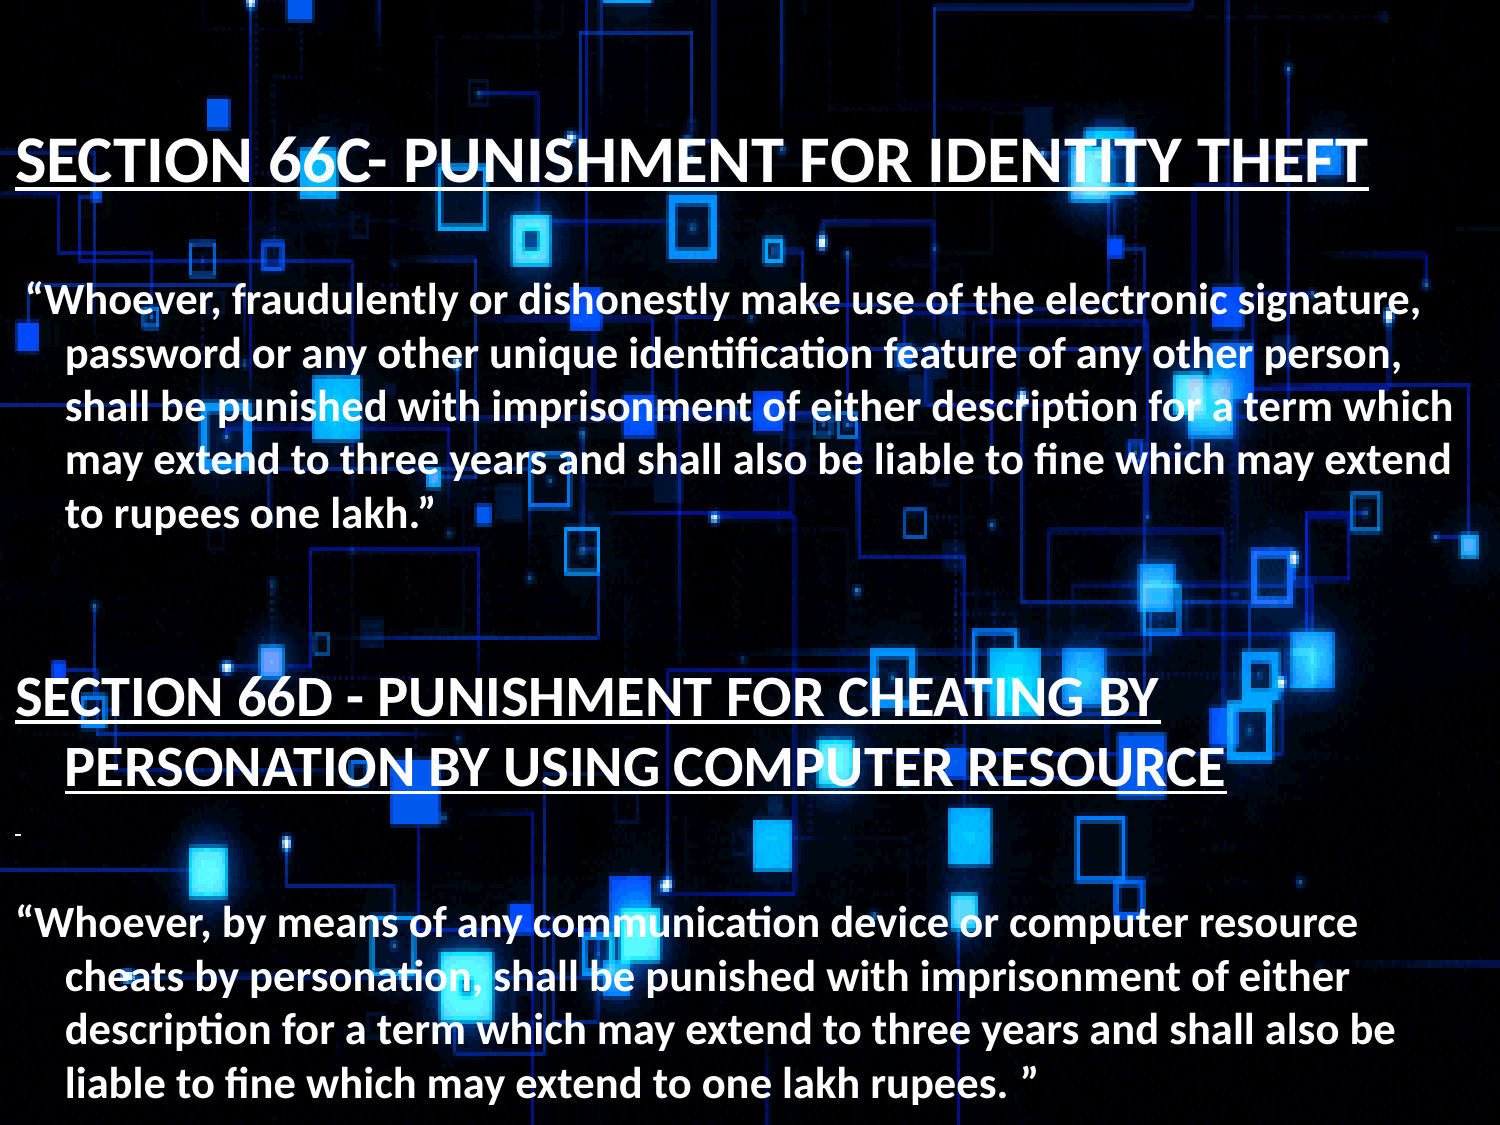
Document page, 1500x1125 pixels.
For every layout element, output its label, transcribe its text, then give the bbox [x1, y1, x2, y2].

picture [0, 0, 1500, 50]
list “Whoever, fraudulently or dishonestly make use of the electronic signature, password or any other unique identification feature of any other person, shall be punished with imprisonment of either description for a term which may extend to three years and shall also be liable to fine which may extend to rupees one lakh.” SECTION 66D - PUNISHMENT FOR CHEATING BY PERSONATION BY USING COMPUTER RESOURCE “Whoever, by means of any communication device or computer resource cheats by personation, shall be punished with imprisonment of either description for a term which may extend to three years and shall also be liable to fine which may extend to one lakh rupees. ” [0, 262, 1500, 1125]
title SECTION 66C- PUNISHMENT FOR IDENTITY THEFT [0, 50, 1500, 262]
